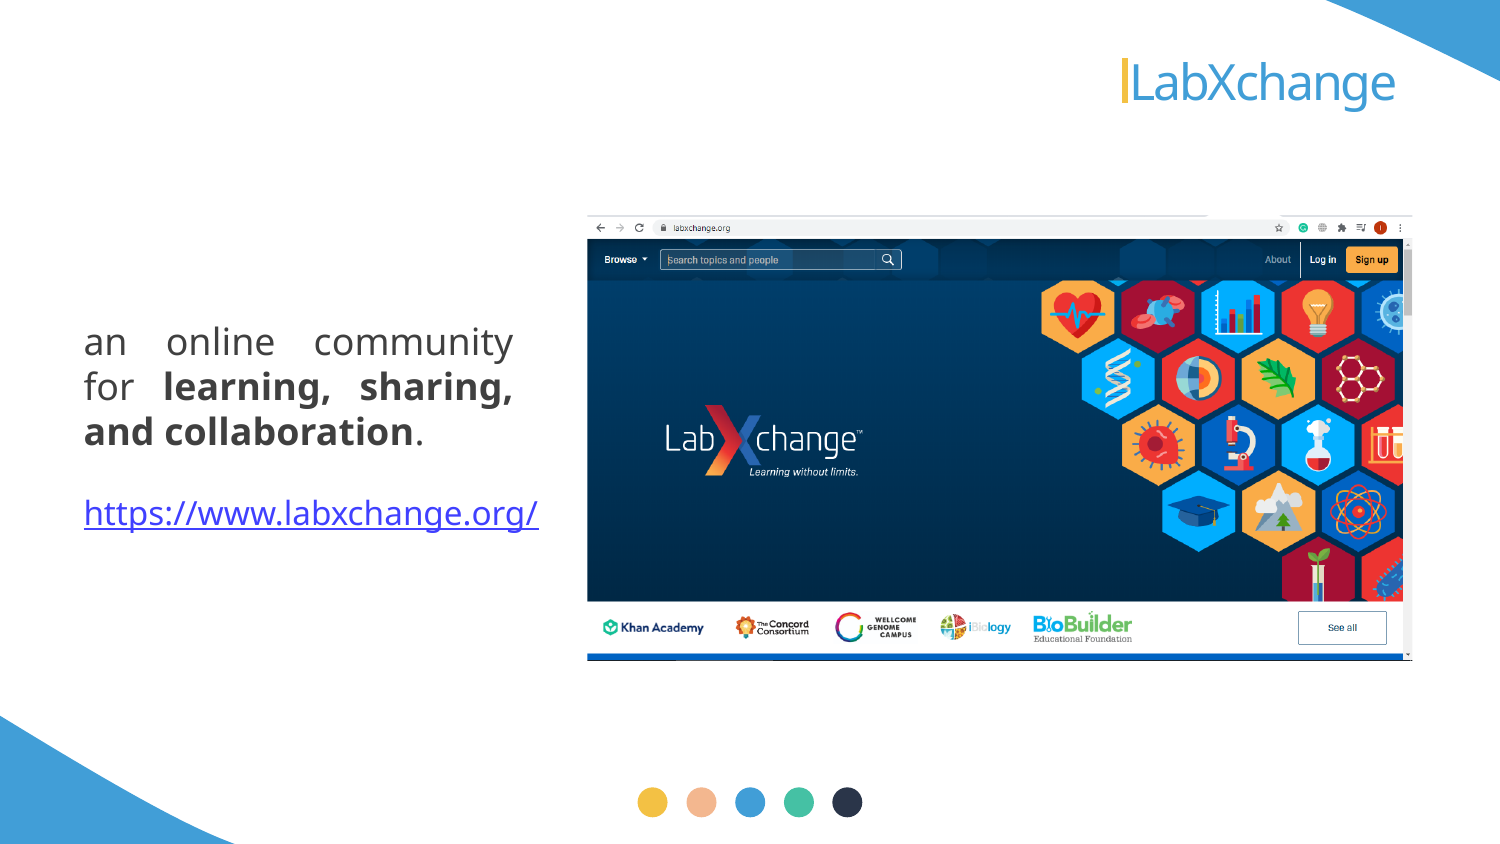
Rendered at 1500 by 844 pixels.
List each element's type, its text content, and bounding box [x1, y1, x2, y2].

picture [587, 215, 1413, 662]
text_box [0, 715, 235, 844]
text_box https://www.labxchange.org/ [68, 484, 582, 545]
text_box [1325, 0, 1500, 82]
text_box an online community for learning, sharing, and collaboration. [68, 310, 529, 461]
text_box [637, 787, 863, 818]
text_box LabXchange [783, 43, 1413, 118]
